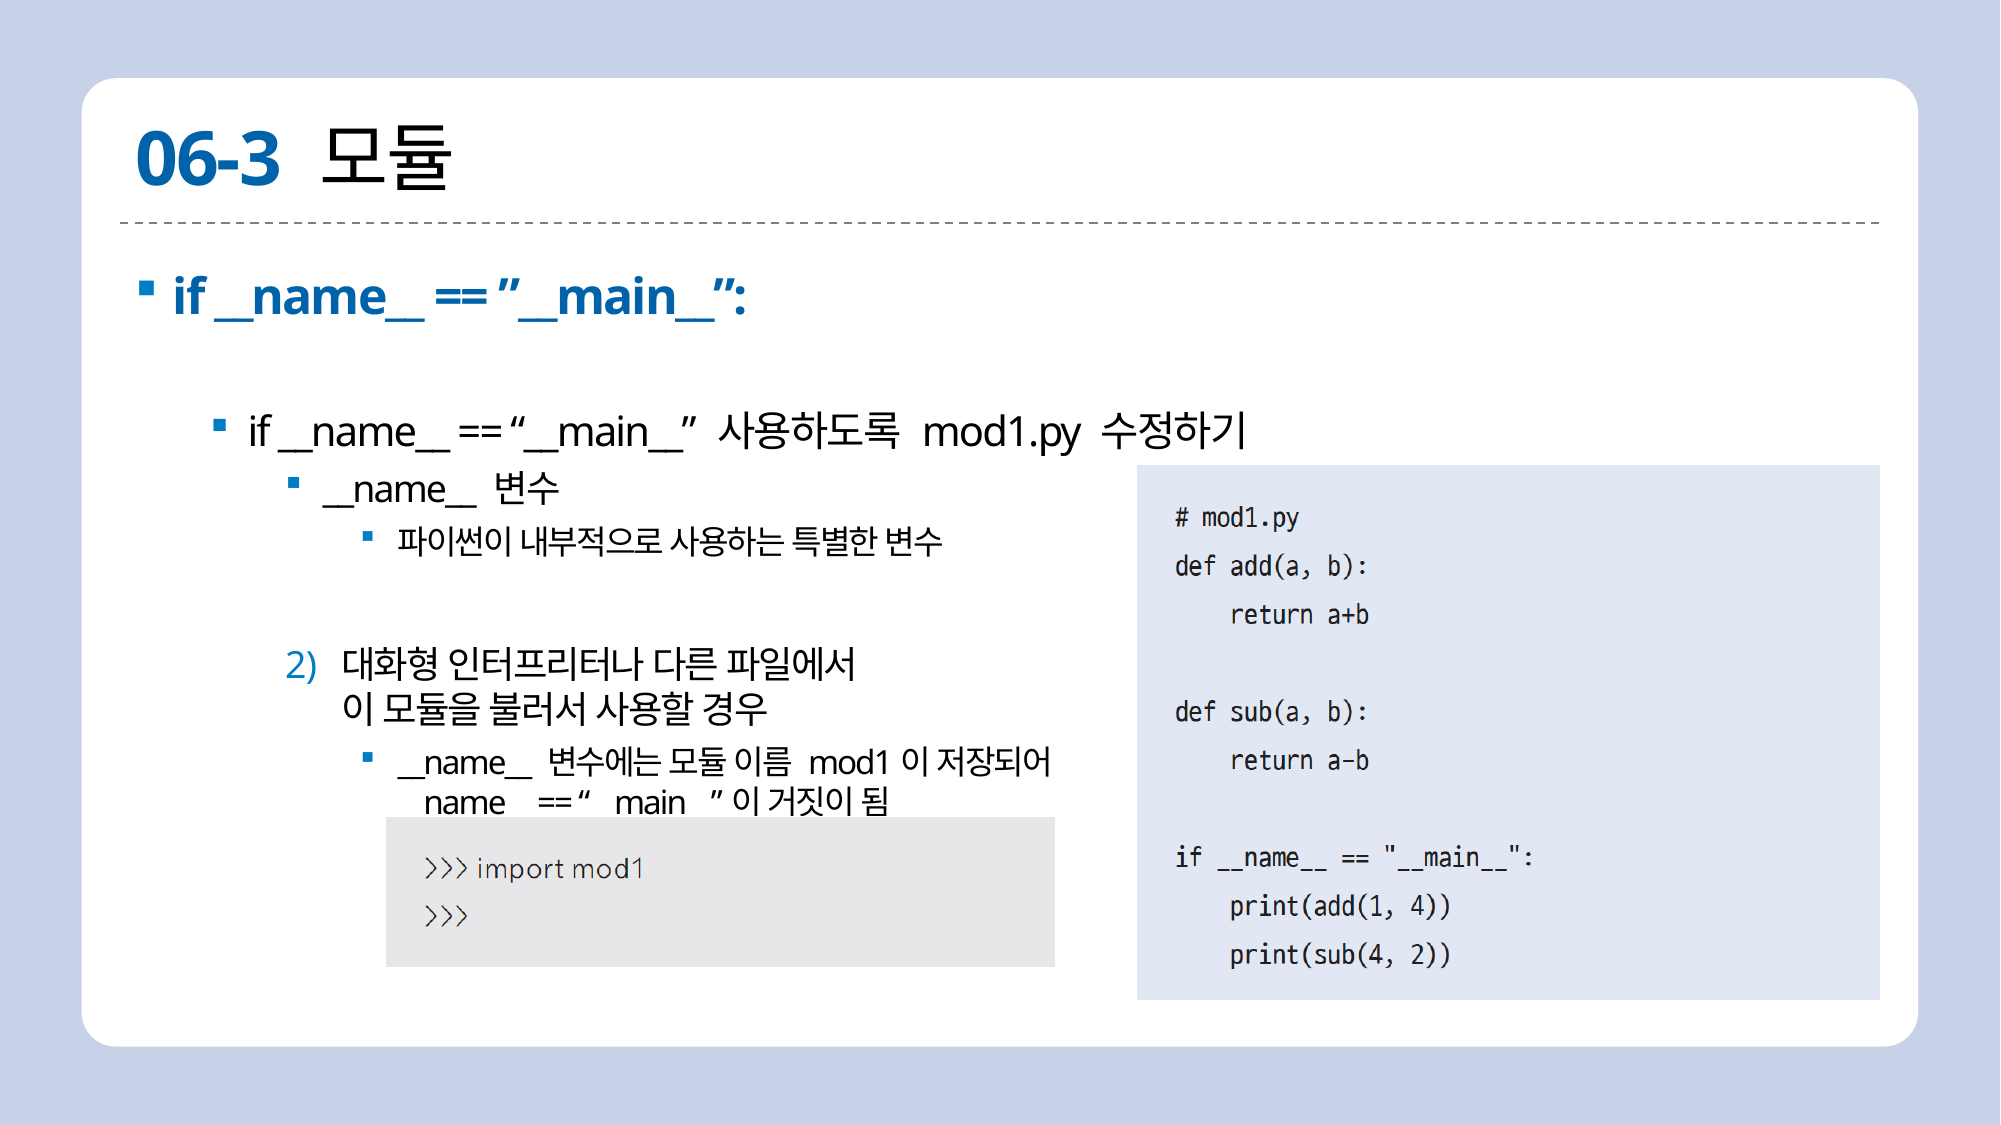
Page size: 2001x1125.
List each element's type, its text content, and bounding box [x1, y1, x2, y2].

title 06-3 모듈 [120, 109, 1880, 209]
picture [1137, 464, 1880, 1000]
picture [386, 816, 1055, 967]
list if __name__ == ”__main__”: if __name__ == “__main__” 사용하도록 mod1.py 수정하기 __name__ 변수 파이썬이 내부적으로 사용하는 특별한 변수 대화형 인터프리터나 다른 파일에서 이 모듈을 불러서 사용할 경우 __name__ 변수에는 모듈 이름 mod1이 저장되어 __name__ == “__main__”이 거짓이 됨 [120, 257, 1880, 1043]
